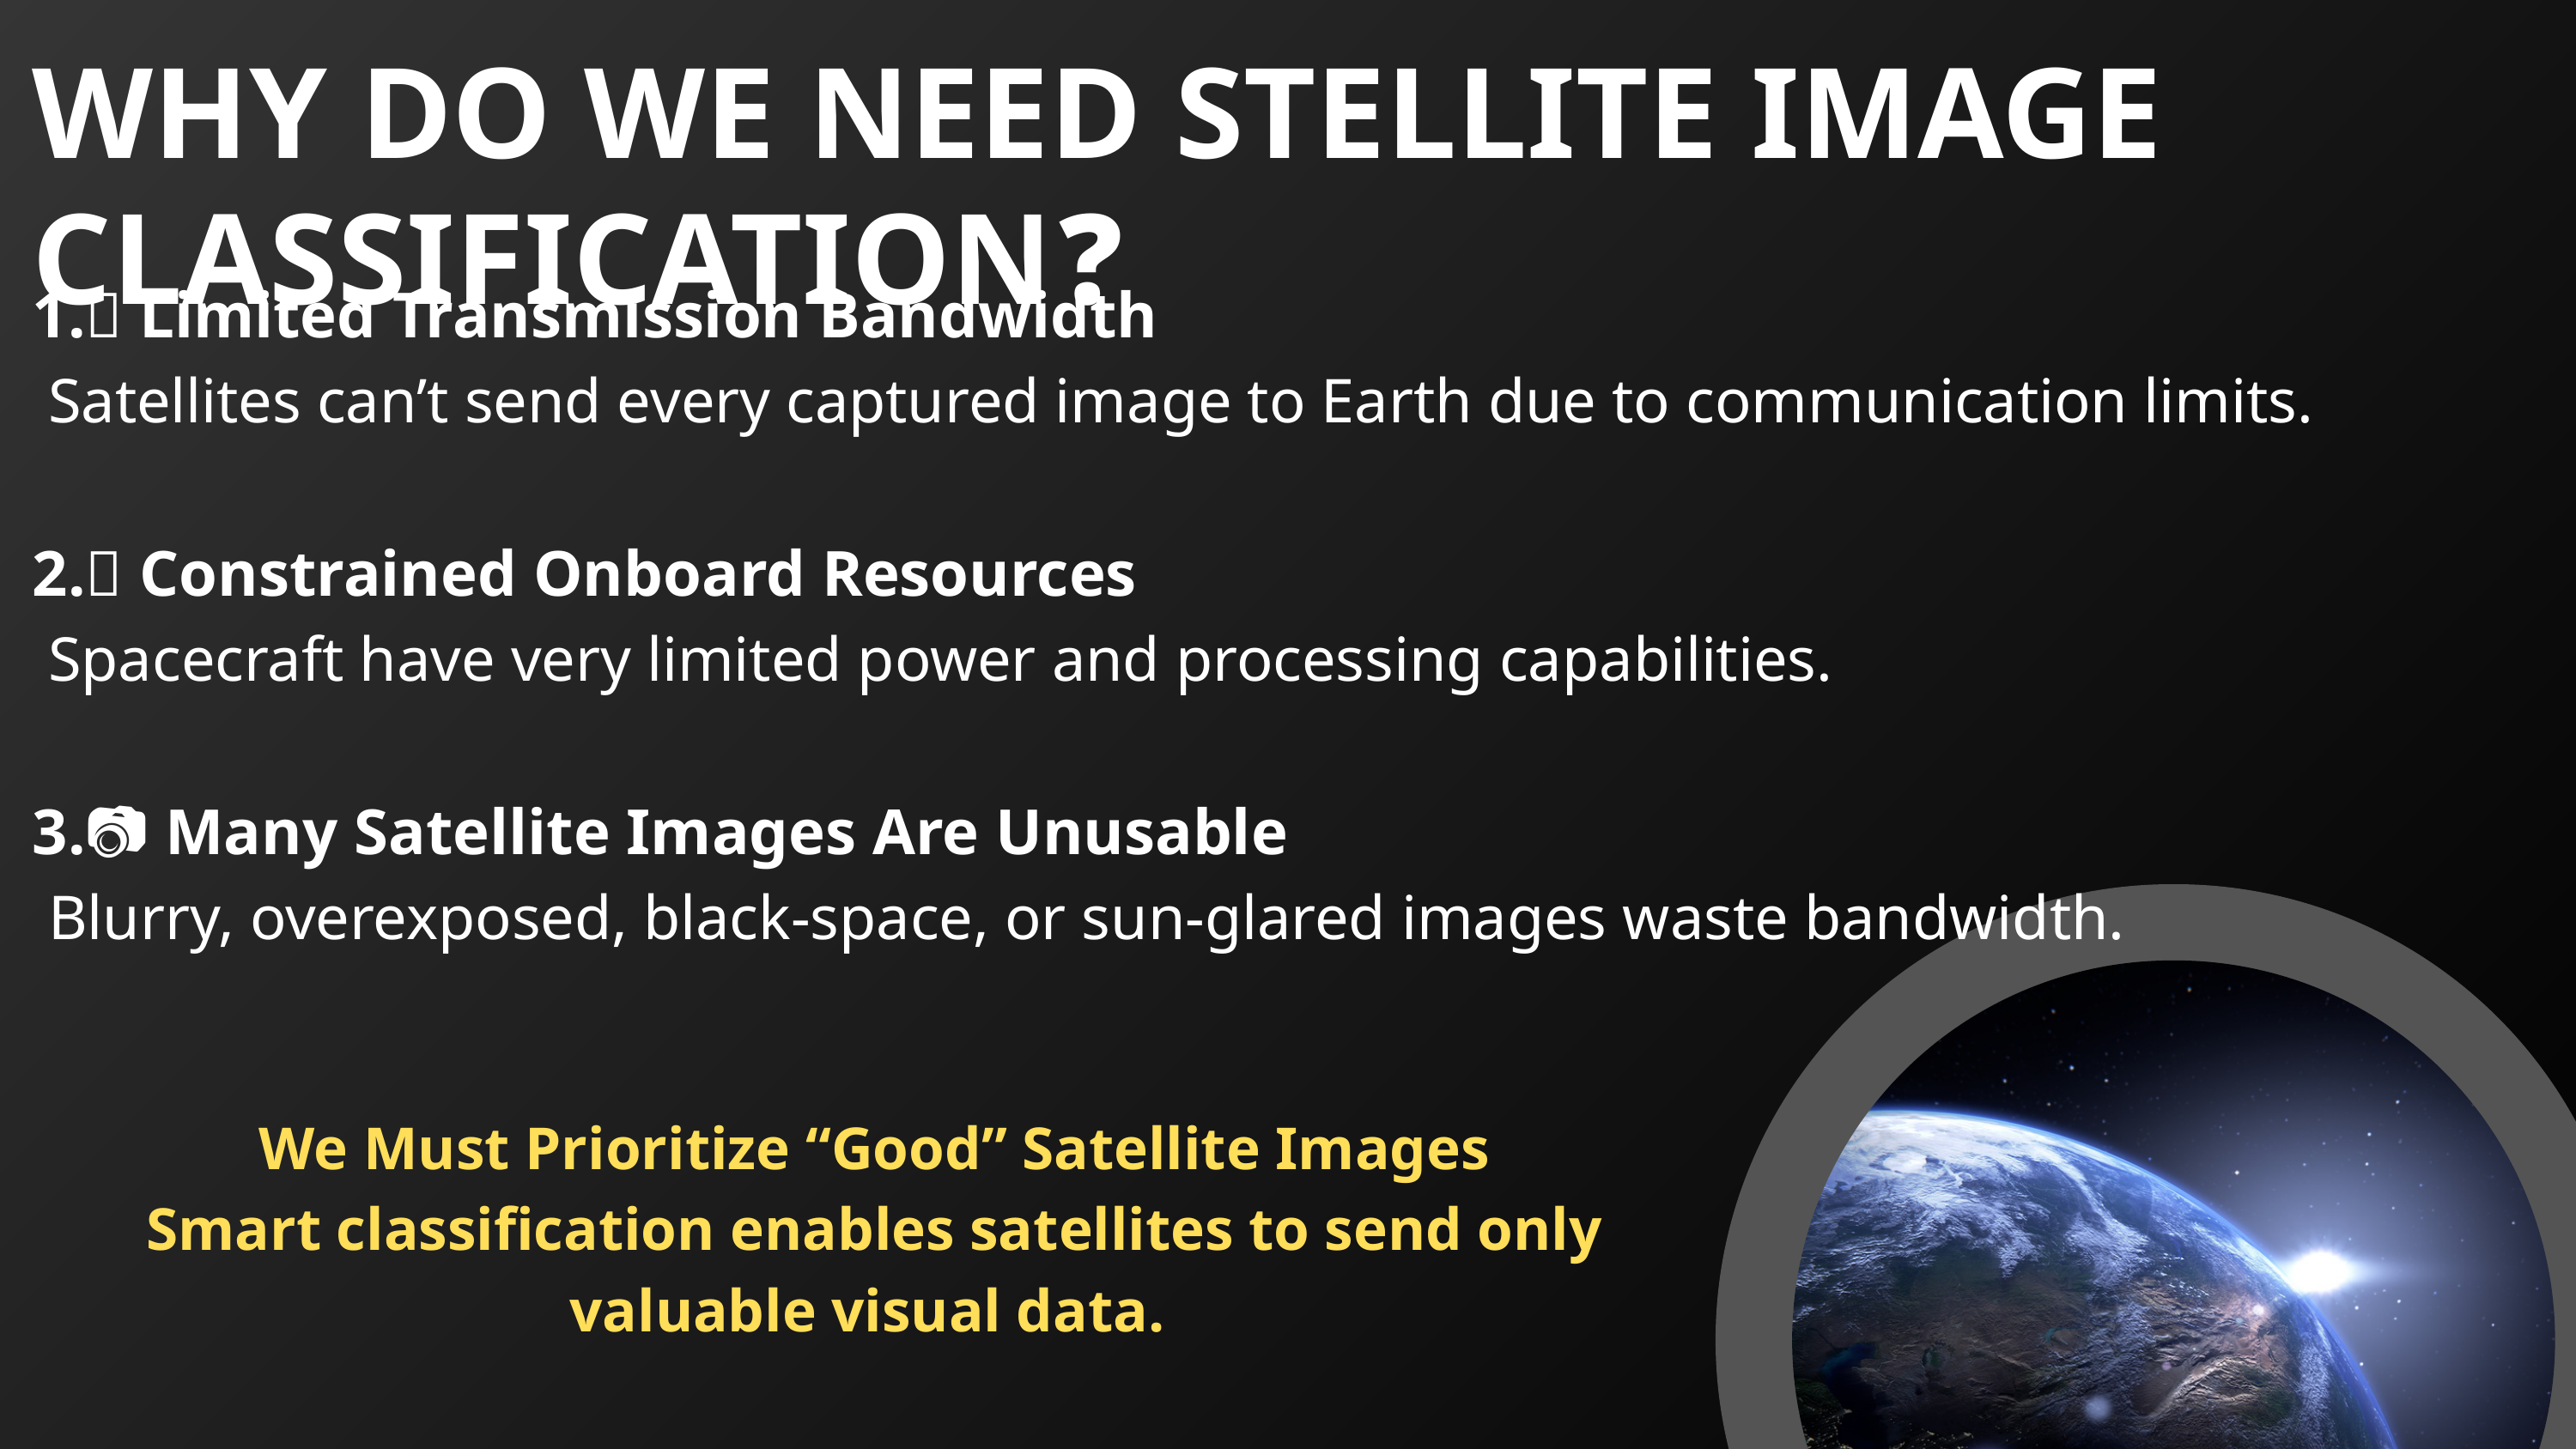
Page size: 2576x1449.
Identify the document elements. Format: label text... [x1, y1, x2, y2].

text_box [1717, 883, 2576, 1449]
text_box We Must Prioritize “Good” Satellite Images Smart classification enables satellites to send only valuable visual data. [123, 1100, 1612, 1343]
text_box 1.📡 Limited Transmission Bandwidth Satellites can’t send every captured image to Earth due to communication limits. 2.🔋 Constrained Onboard Resources Spacecraft have very limited power and processing capabilities. 3.📷 Many Satellite Images Are Unusable Blurry, overexposed, black-space, or sun-glared images waste bandwidth. [32, 263, 2576, 1125]
text_box WHY DO WE NEED STELLITE IMAGE CLASSIFICATION❓ [32, 36, 2490, 263]
